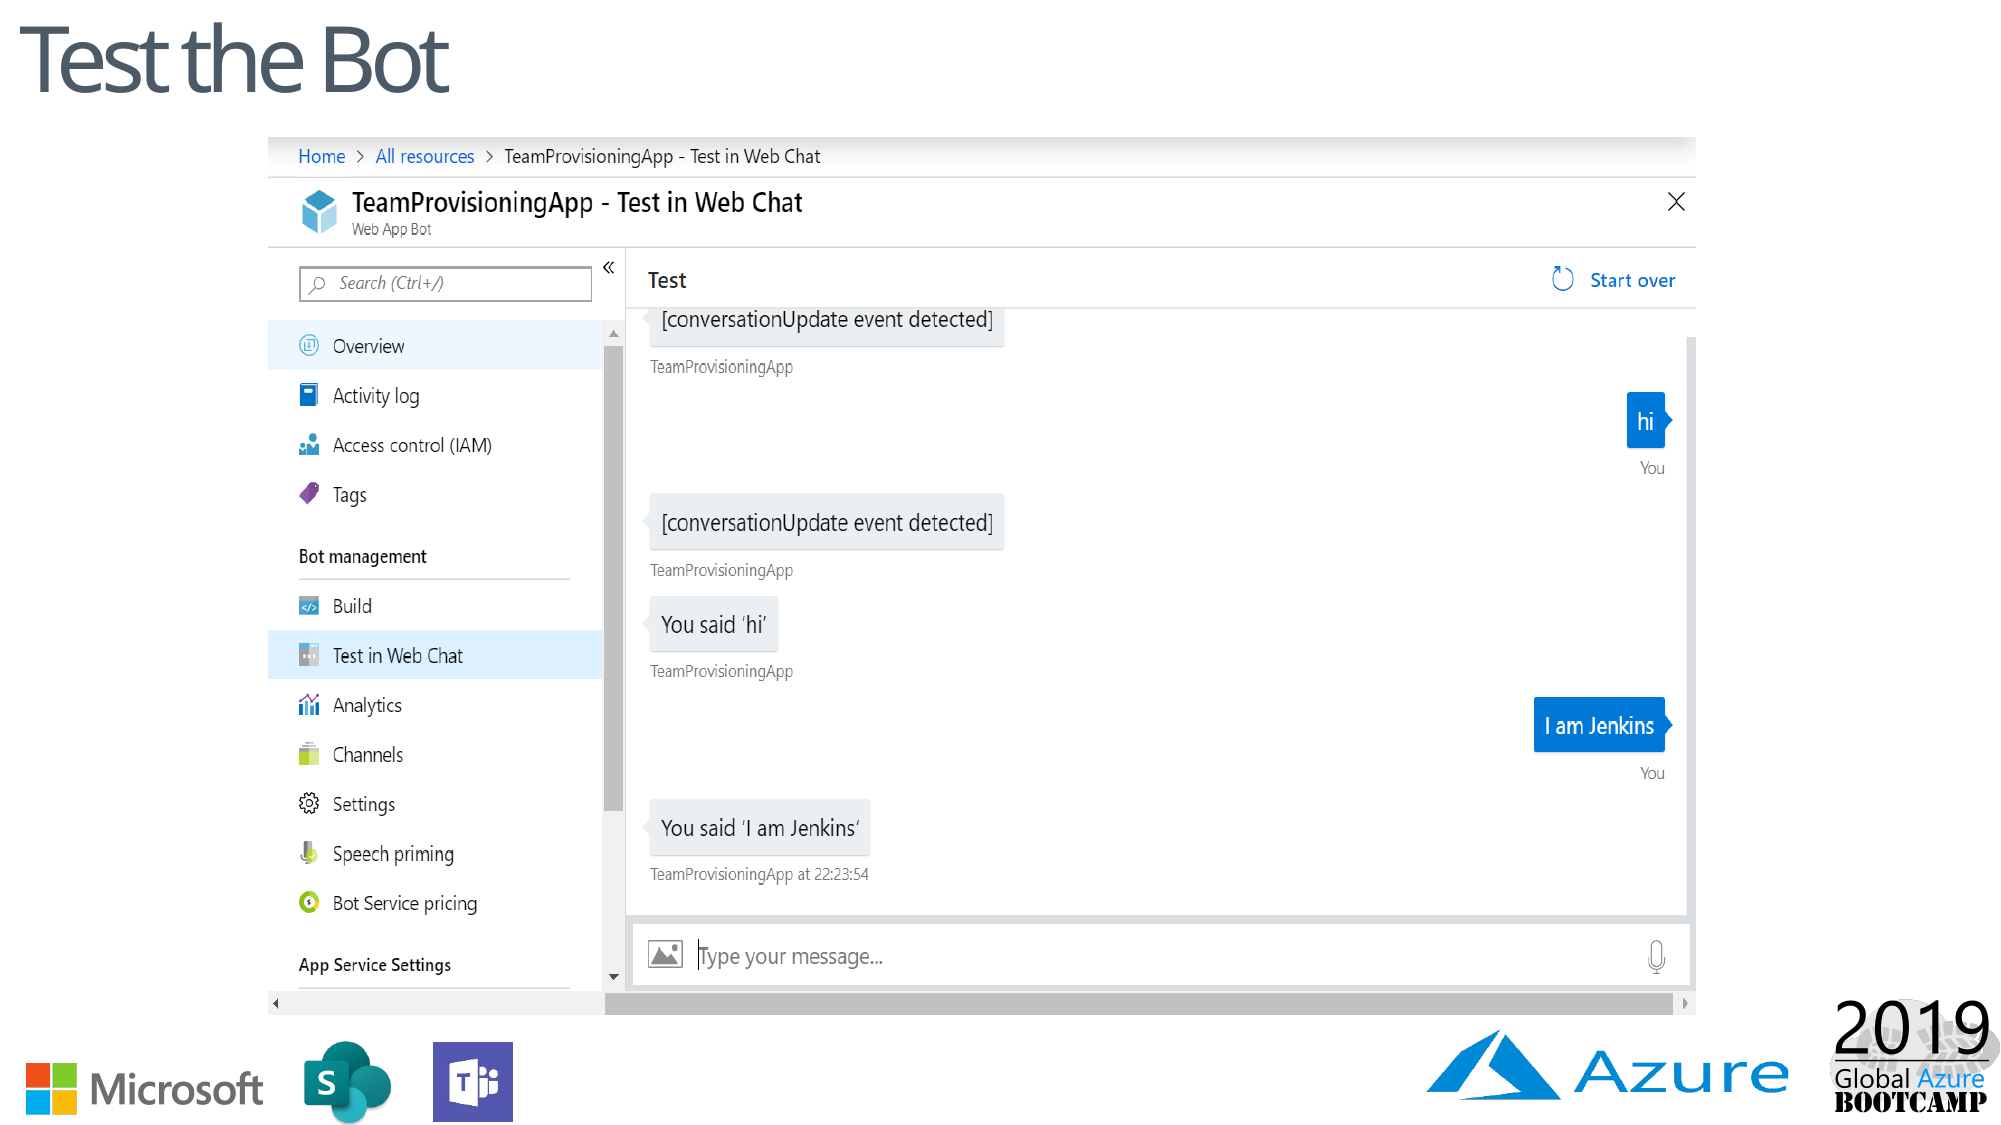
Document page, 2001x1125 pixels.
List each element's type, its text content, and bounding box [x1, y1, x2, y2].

picture [1830, 974, 2000, 1125]
text_box Test the Bot [17, 0, 2000, 113]
picture [26, 1063, 263, 1115]
picture [268, 137, 1696, 1015]
picture [1399, 1024, 1815, 1104]
picture [302, 1036, 395, 1125]
picture [433, 1042, 513, 1122]
